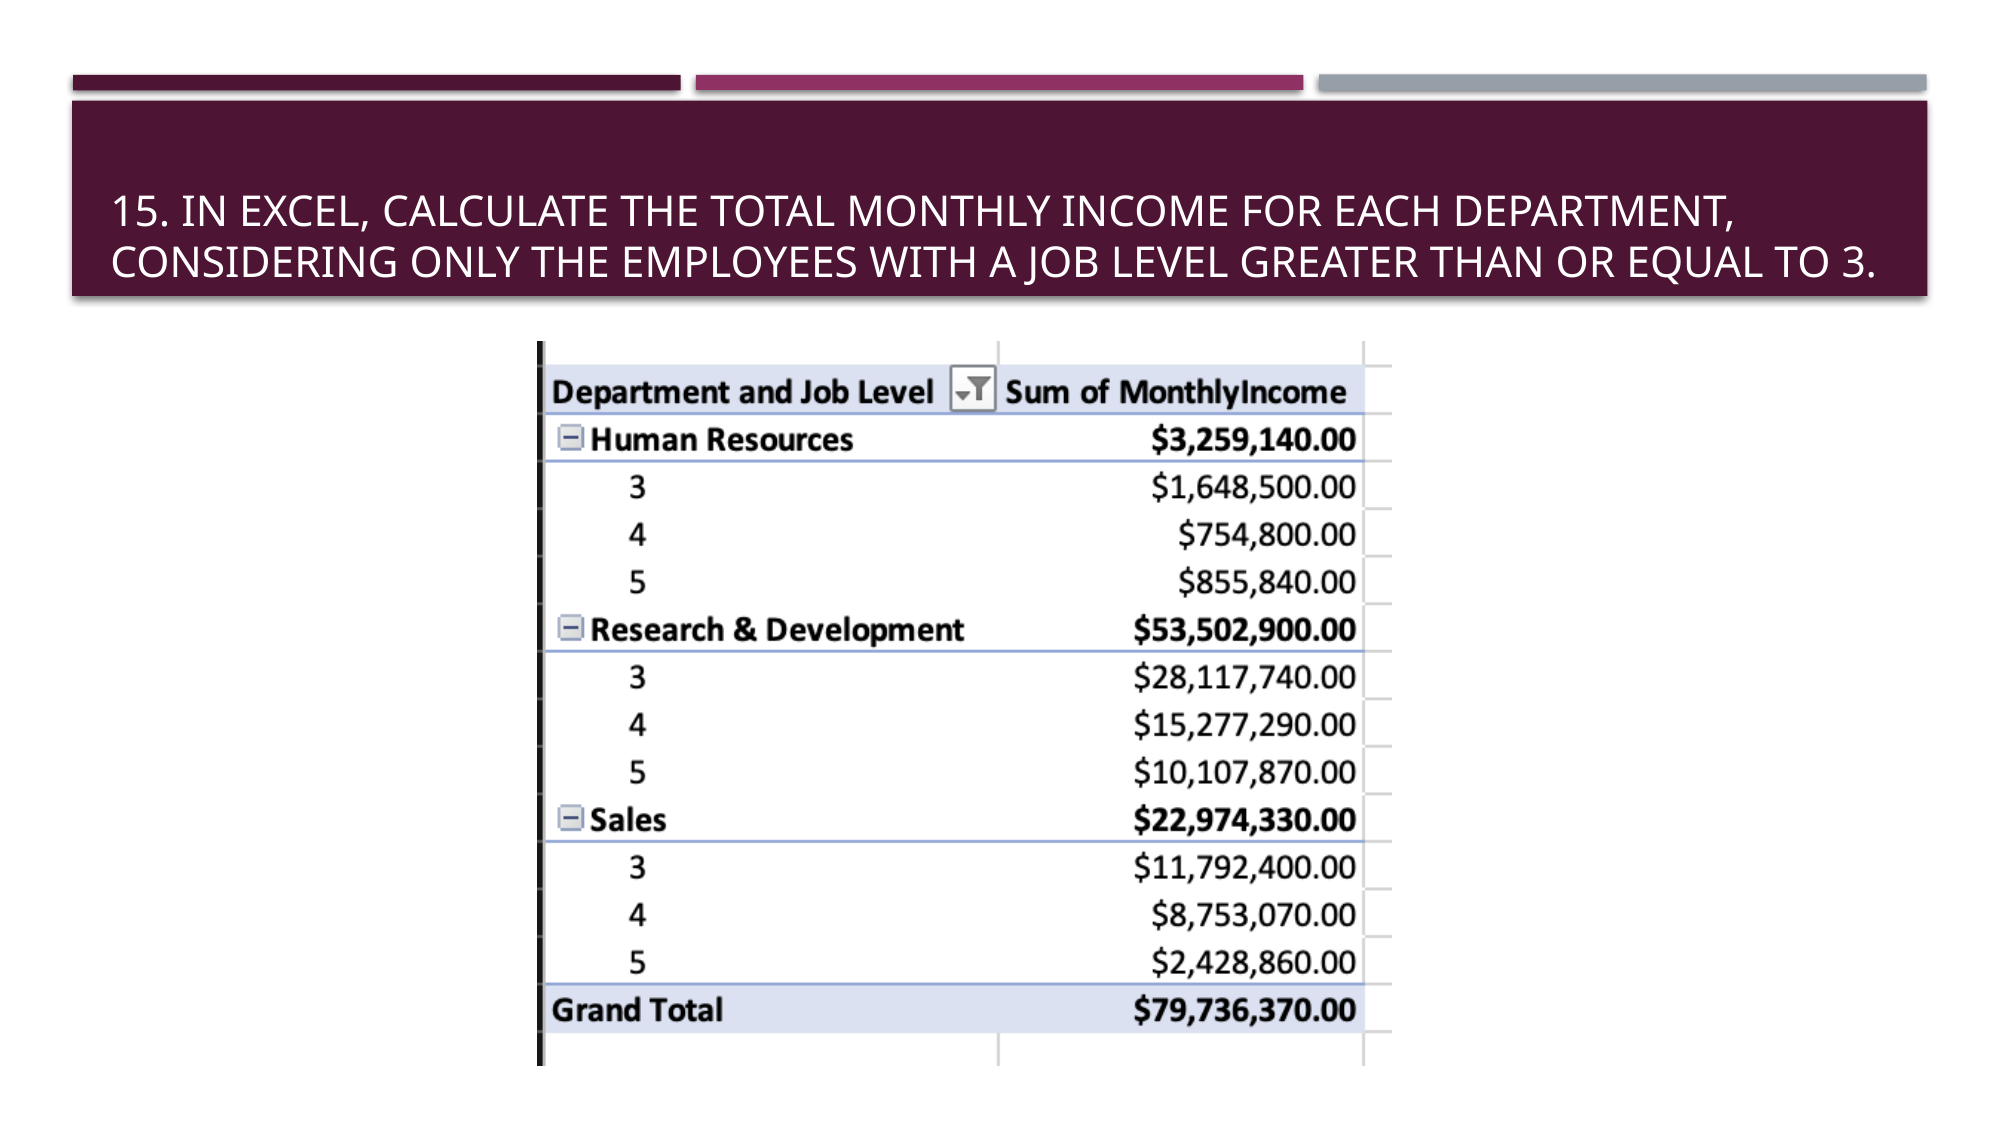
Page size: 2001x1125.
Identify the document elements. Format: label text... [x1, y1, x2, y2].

title 15. In Excel, calculate the total Monthly Income for each Department, considering only the employees with a Job Level greater than or equal to 3. [95, 127, 1905, 294]
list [536, 341, 1393, 1067]
